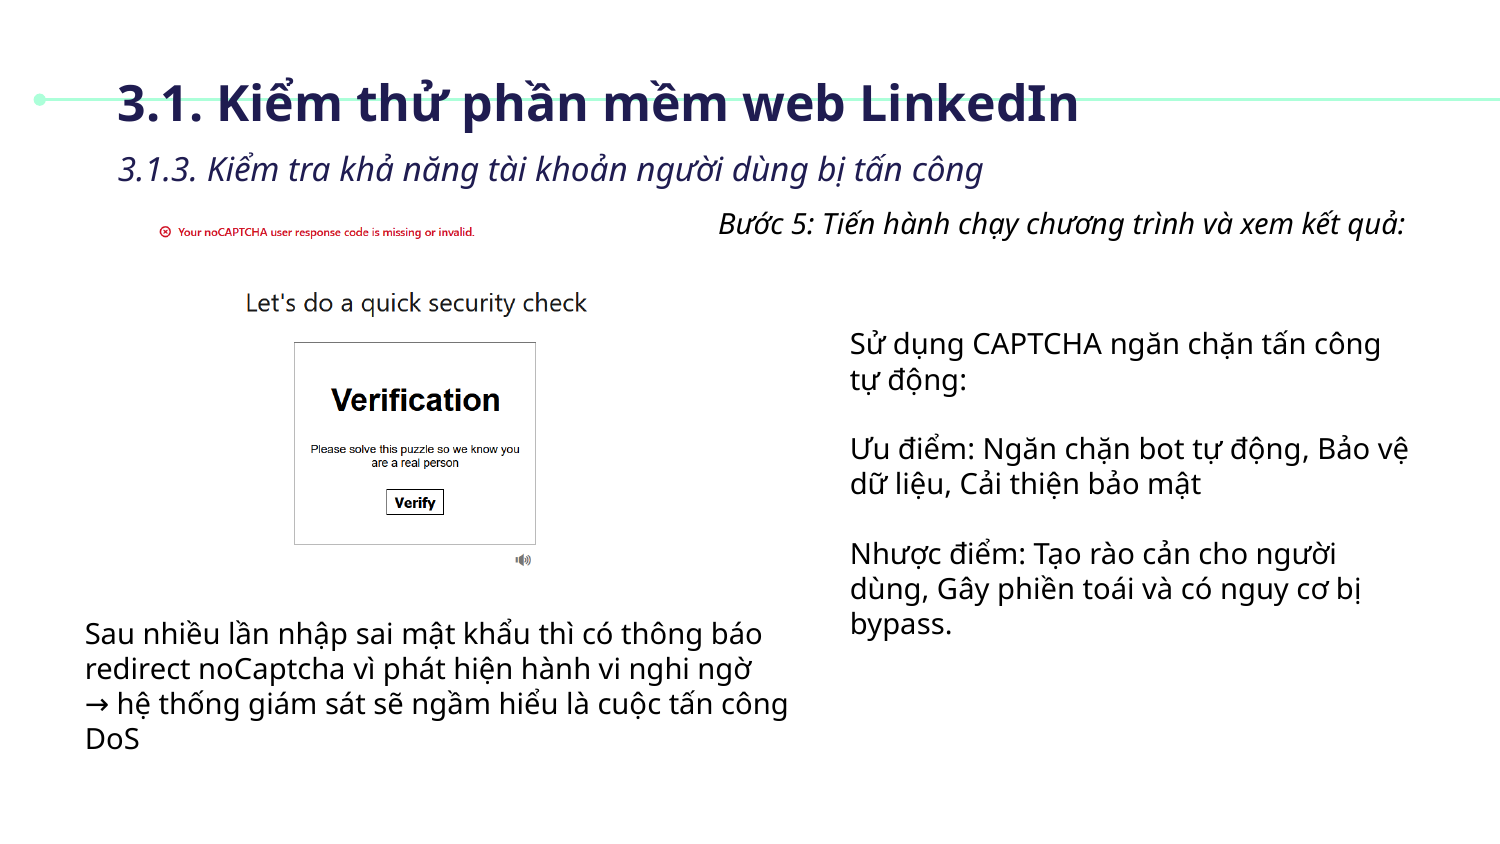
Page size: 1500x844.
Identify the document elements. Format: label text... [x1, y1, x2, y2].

text_box 3.1. Kiểm thử phần mềm web LinkedIn [102, 56, 1377, 145]
text_box Sau nhiều lần nhập sai mật khẩu thì có thông báo redirect noCaptcha vì phát hiện hành vi nghi ngờ → hệ thống giám sát sẽ ngầm hiểu là cuộc tấn công DoS [69, 608, 811, 763]
picture [132, 216, 685, 581]
text_box Bước 5: Tiến hành chạy chương trình và xem kết quả: [703, 198, 1421, 249]
text_box 3.1.3. Kiểm tra khả năng tài khoản người dùng bị tấn công [102, 127, 1324, 197]
text_box Sử dụng CAPTCHA ngăn chặn tấn công tự động: Ưu điểm: Ngăn chặn bot tự động, Bảo vệ dữ liệu, Cải thiện bảo mật Nhược điểm: Tạo rào cản cho người dùng, Gây phiền toái và có nguy cơ bị bypass. [835, 318, 1427, 648]
